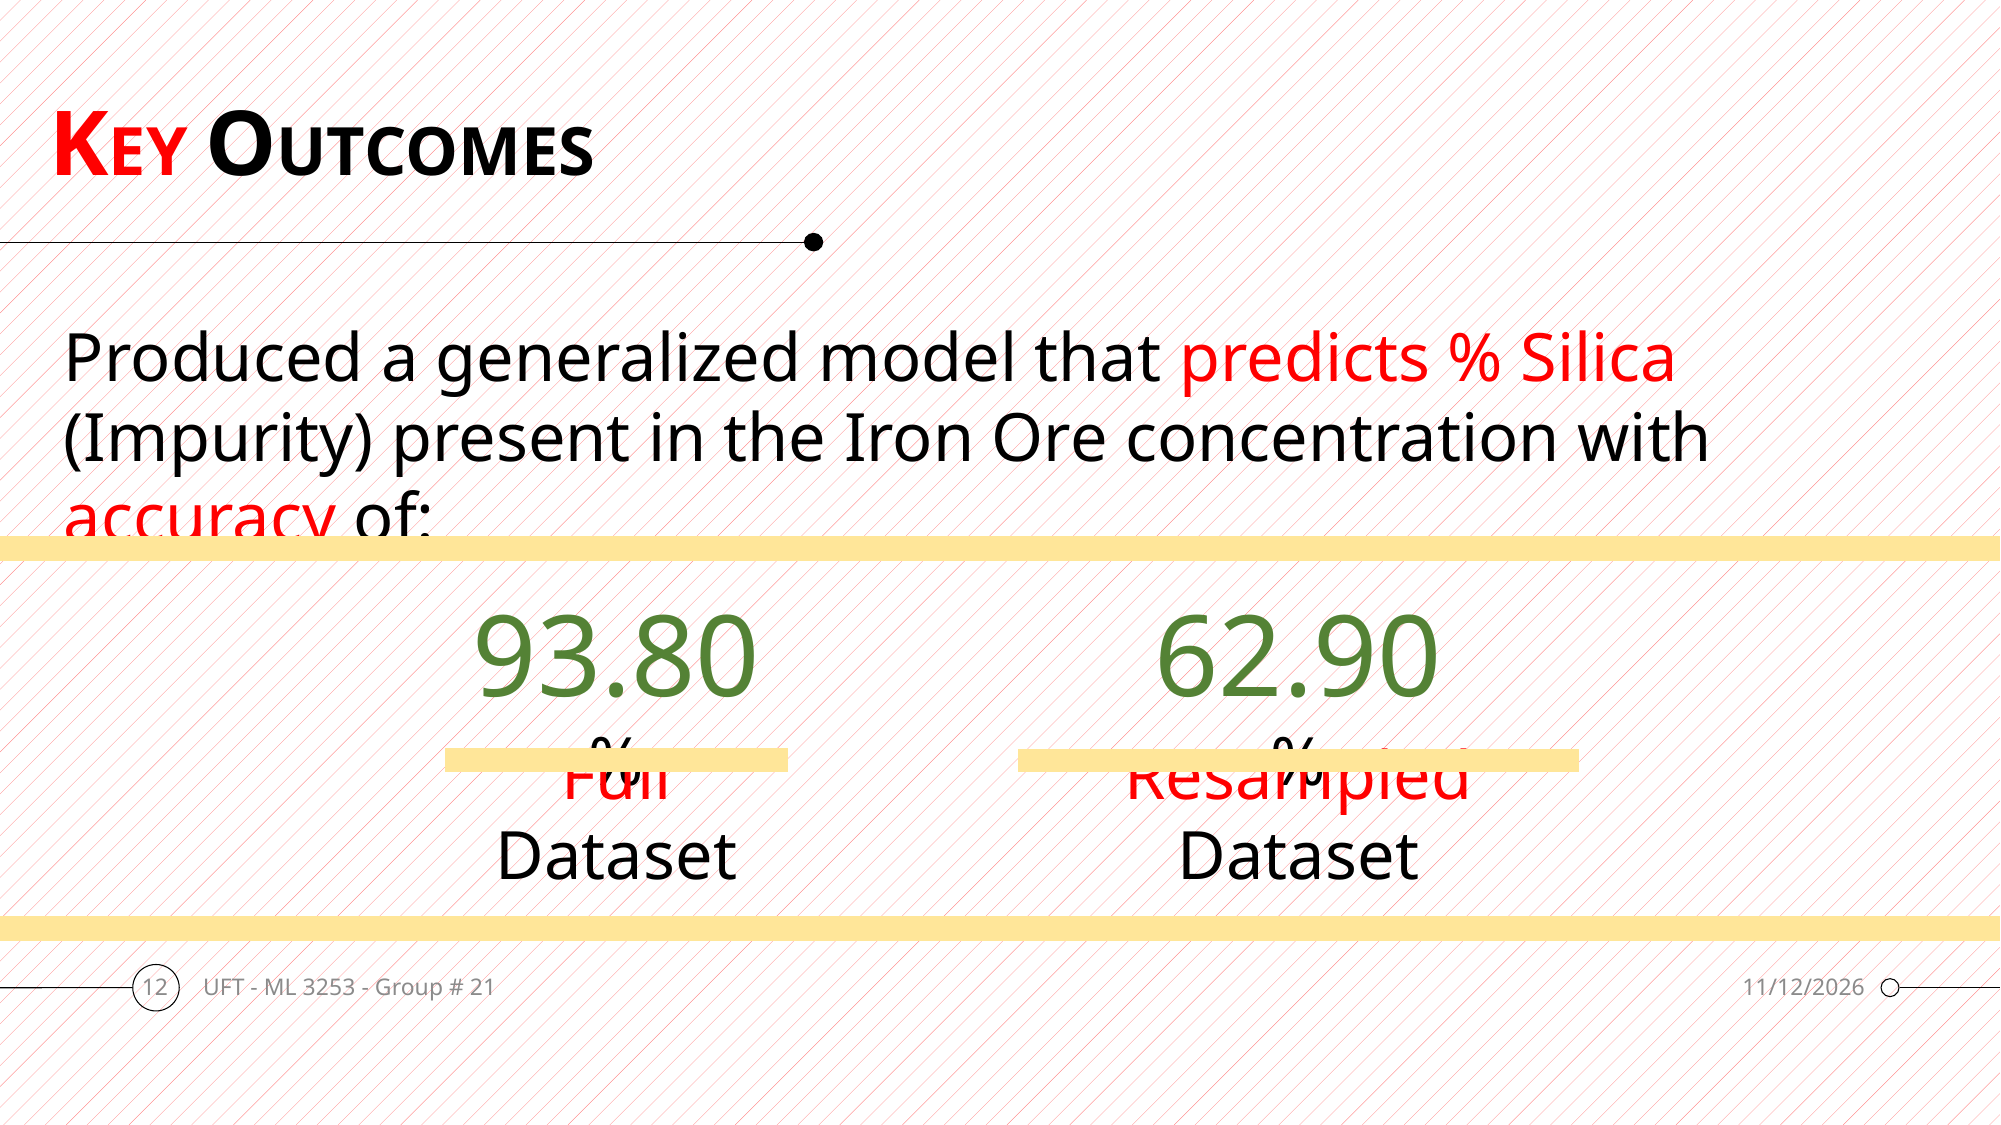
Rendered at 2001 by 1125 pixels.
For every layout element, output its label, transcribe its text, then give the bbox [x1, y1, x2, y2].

text_box [445, 748, 788, 772]
footer UFT - ML 3253 - Group # 21 [188, 957, 864, 1018]
text_box [1018, 749, 1579, 772]
text_box [0, 916, 2000, 941]
text_box Resampled Dataset [1018, 725, 1579, 749]
text_box Produced a generalized model that predicts % Silica (Impurity) present in the Iron Ore concentration with accuracy of: [49, 307, 1959, 536]
slide_number 12 [123, 957, 187, 1018]
text_box 93.80 % [440, 576, 793, 725]
text_box [0, 536, 2000, 561]
text_box 62.90 % [1122, 576, 1475, 725]
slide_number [1430, 958, 1881, 1019]
text_box Resampled Dataset [1018, 772, 1579, 900]
text_box Full Dataset [440, 725, 793, 900]
title KEY OUTCOMES [49, 64, 1414, 230]
